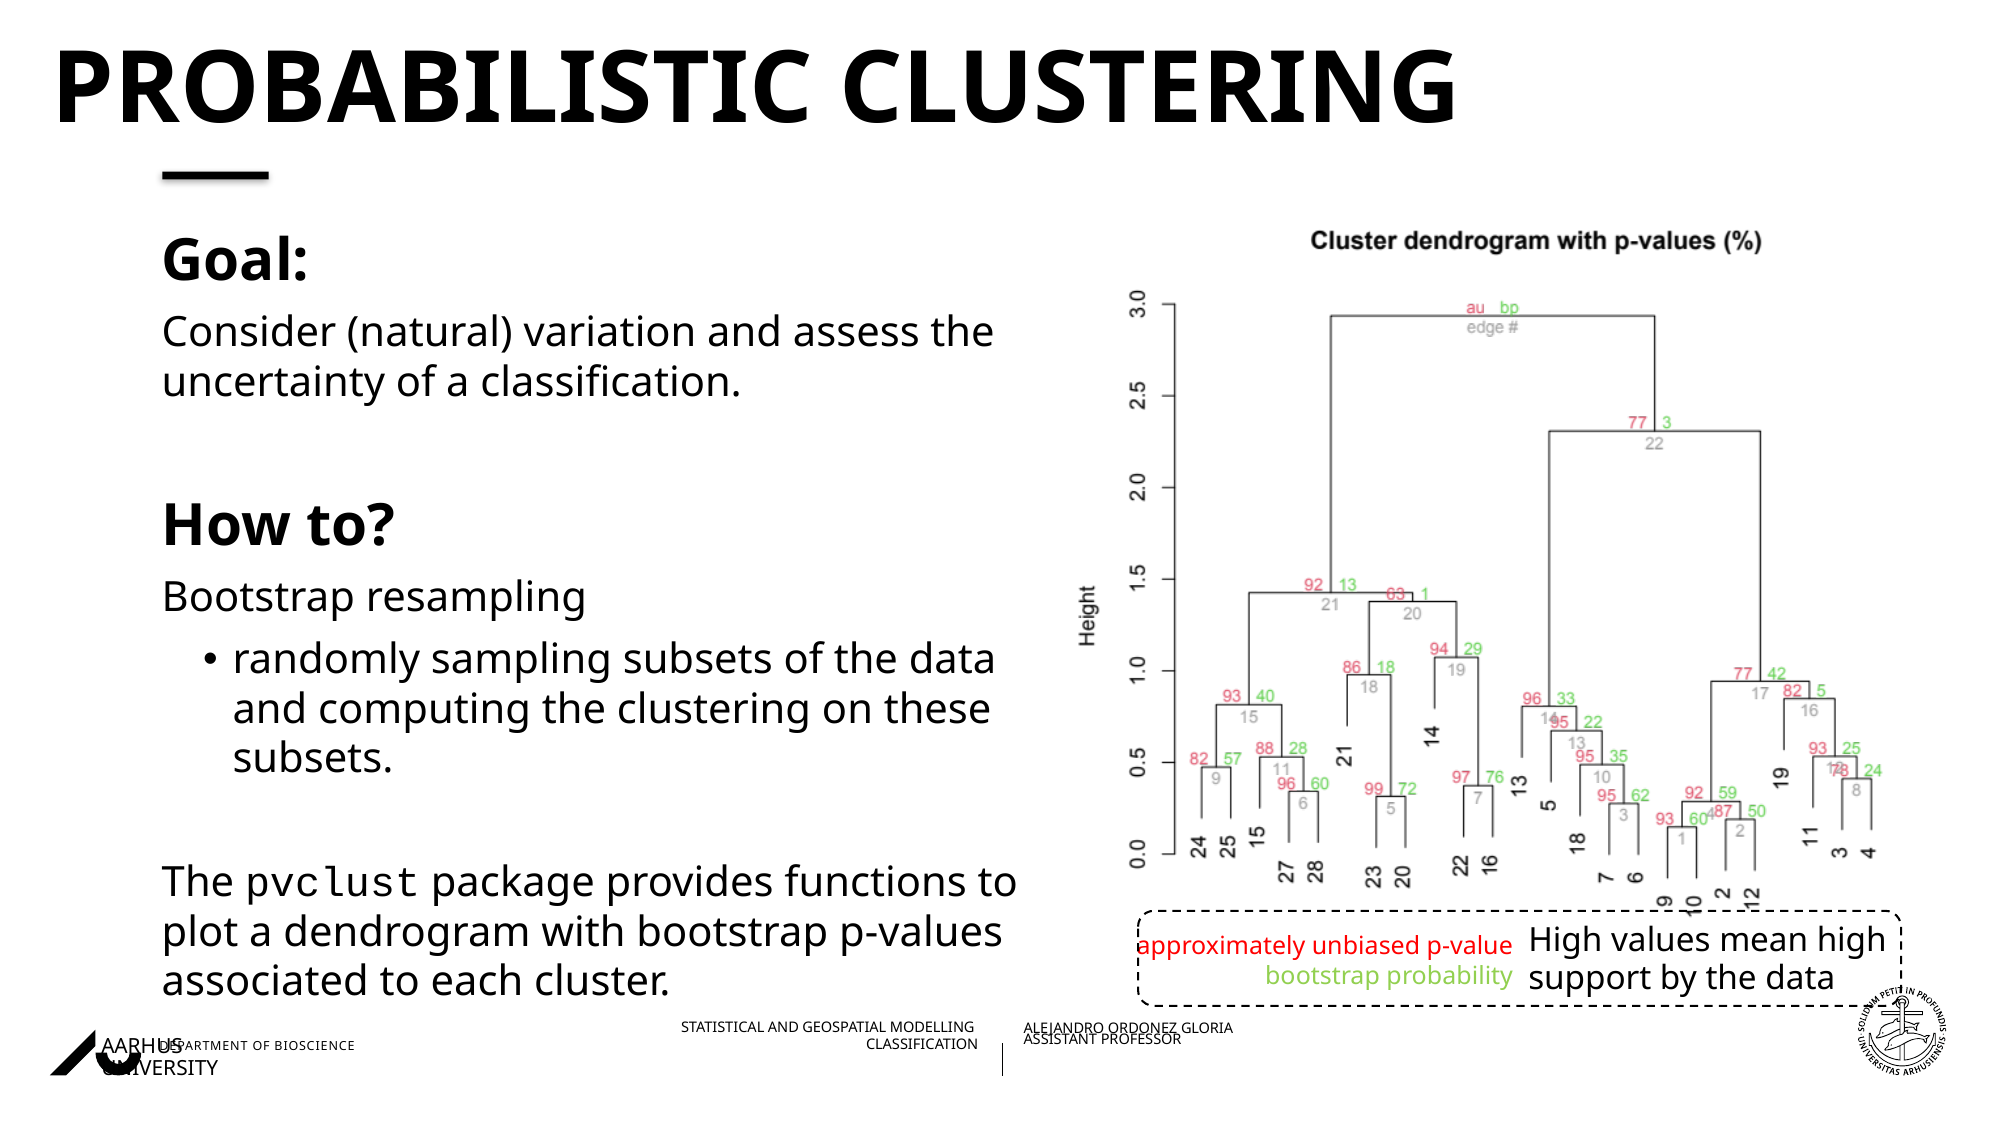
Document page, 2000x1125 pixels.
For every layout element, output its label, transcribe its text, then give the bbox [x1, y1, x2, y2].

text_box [1116, 910, 1913, 1007]
title Probabilistic clustering [51, 37, 1948, 162]
list Goal: Consider (natural) variation and assess the uncertainty of a classification. How to? Bootstrap resampling randomly sampling subsets of the data and computing the clustering on these subsets. The pvclust package provides functions to plot a dendrogram with bootstrap p-values associated to each cluster. [161, 224, 1082, 968]
picture [1071, 189, 1948, 932]
